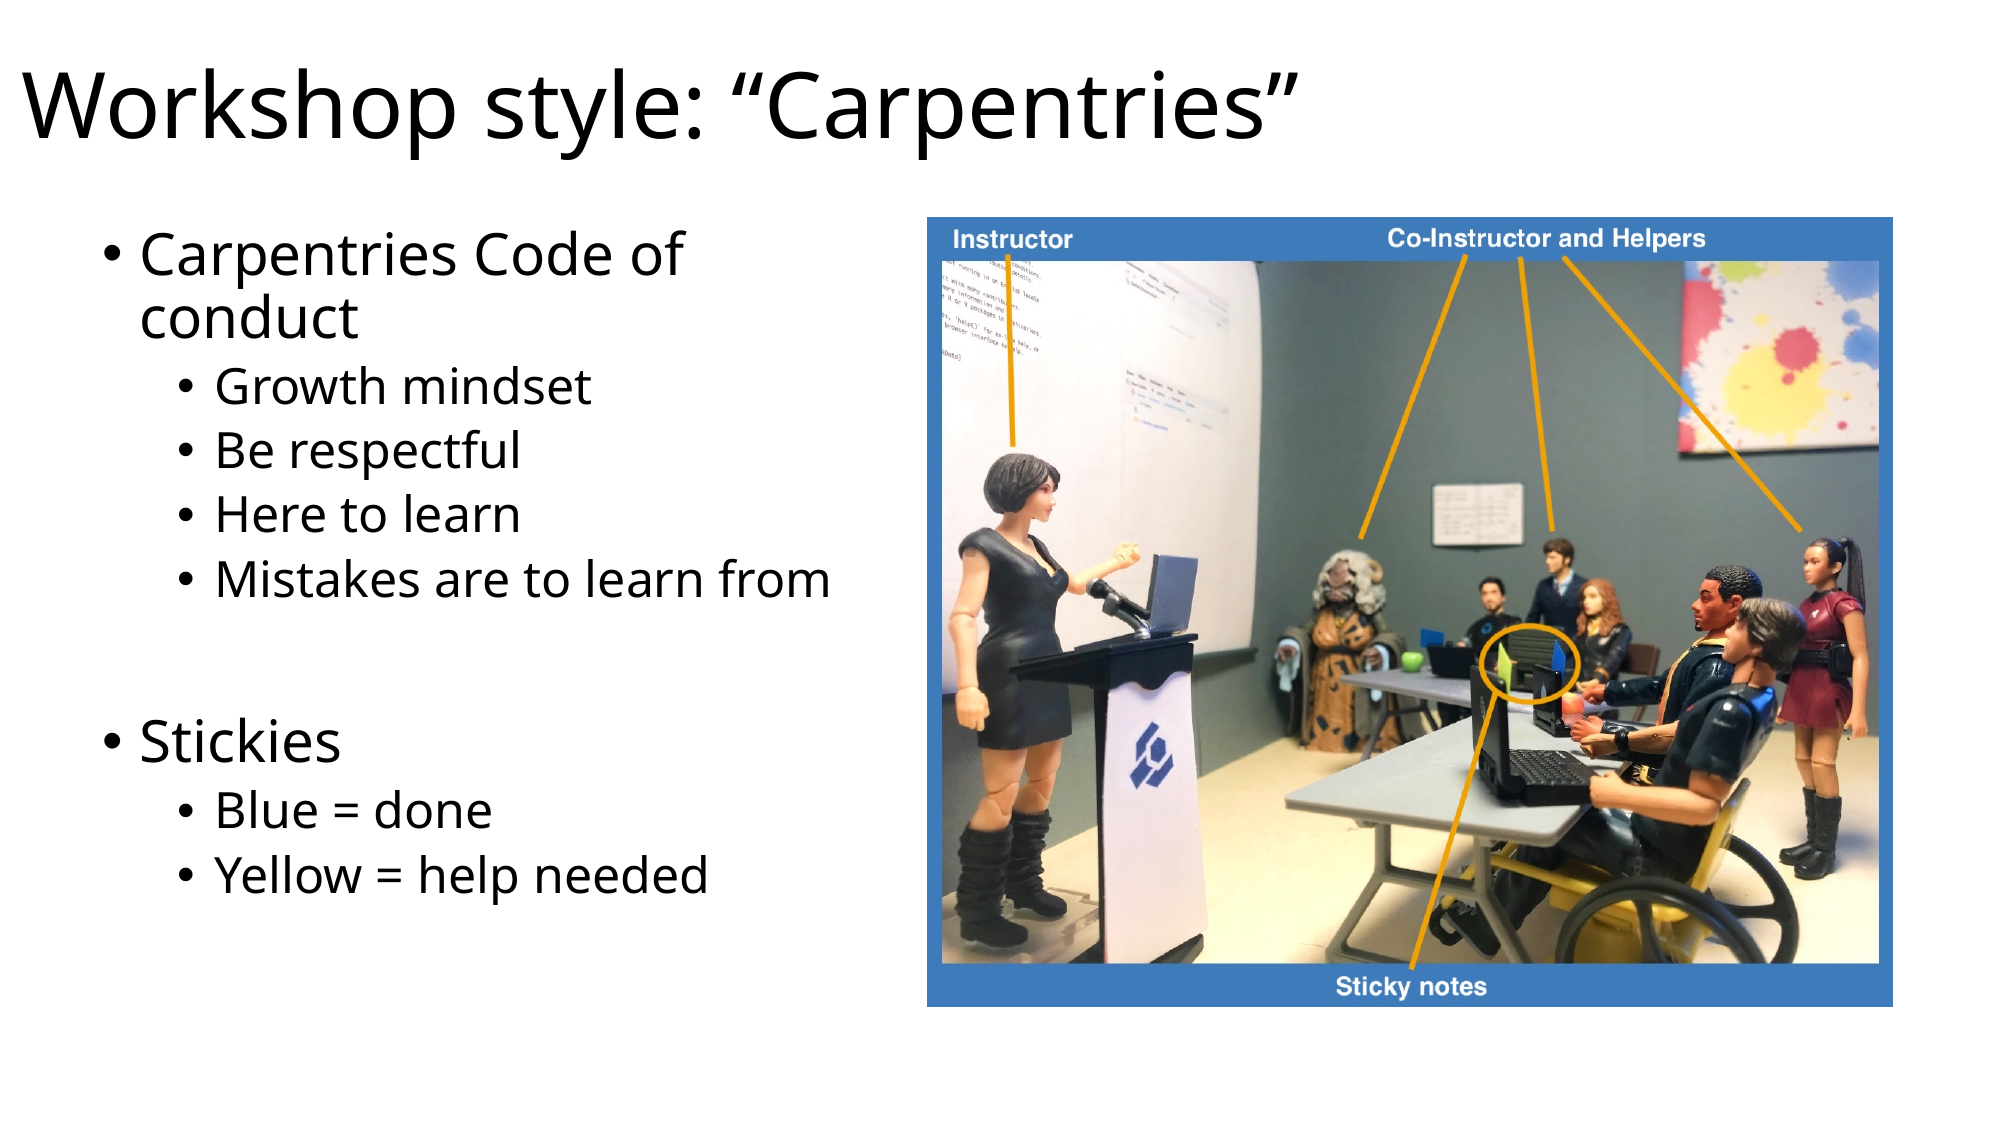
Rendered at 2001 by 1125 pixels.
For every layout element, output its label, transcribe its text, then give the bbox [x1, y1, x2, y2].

text_box Carpentries Code of conduct Growth mindset Be respectful Here to learn Mistakes are to learn from Stickies Blue = done Yellow = help needed [86, 218, 907, 1103]
picture [926, 216, 1893, 1008]
title Workshop style: “Carpentries” [6, 0, 1732, 218]
